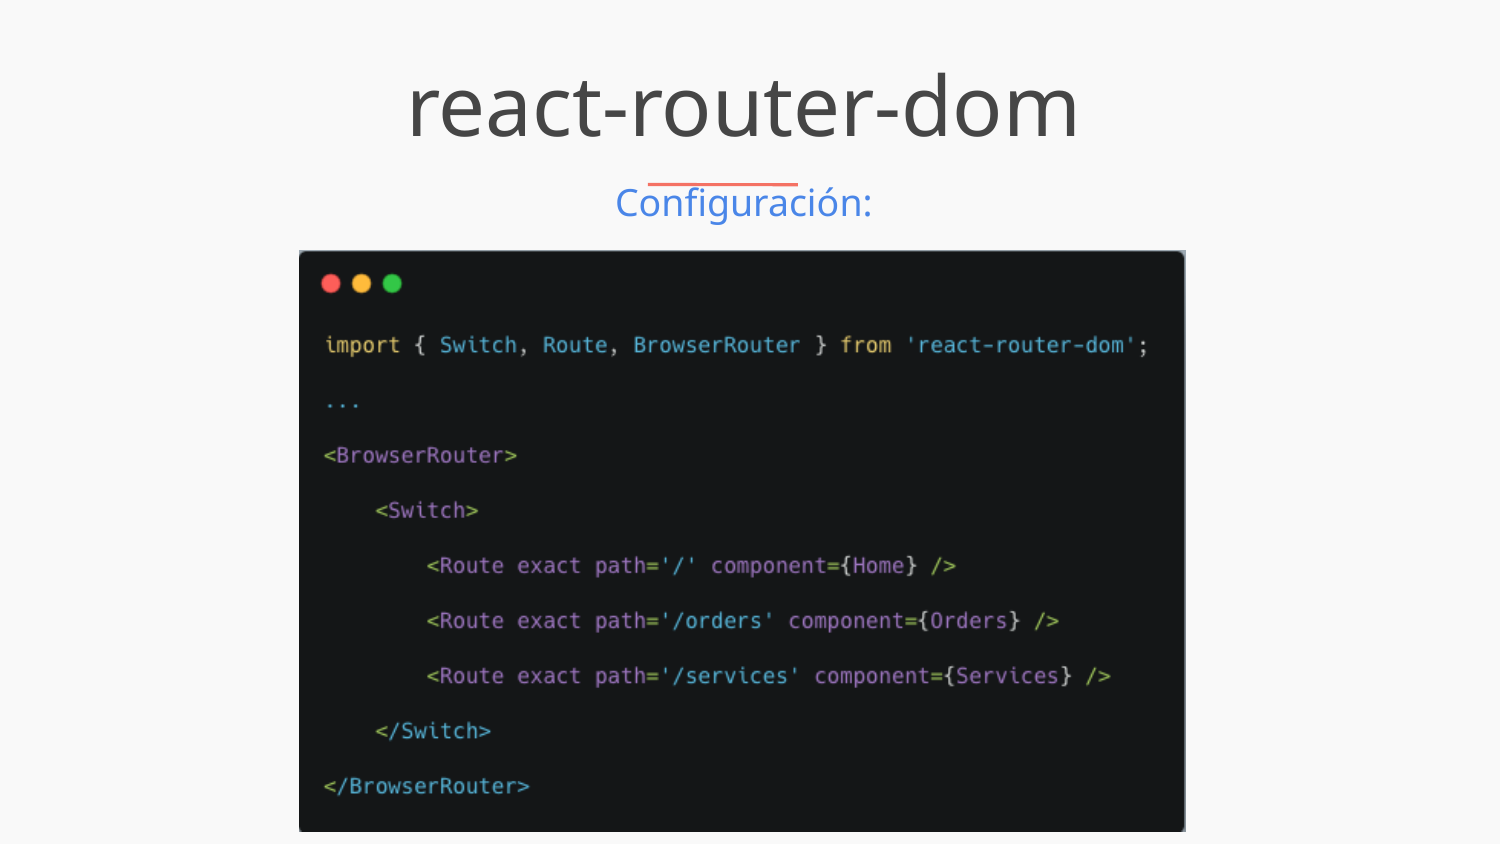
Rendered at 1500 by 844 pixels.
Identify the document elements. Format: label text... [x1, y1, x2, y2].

picture [299, 249, 1186, 832]
text_box react-router-dom [136, 60, 1352, 146]
text_box Configuración: [130, 169, 1358, 251]
